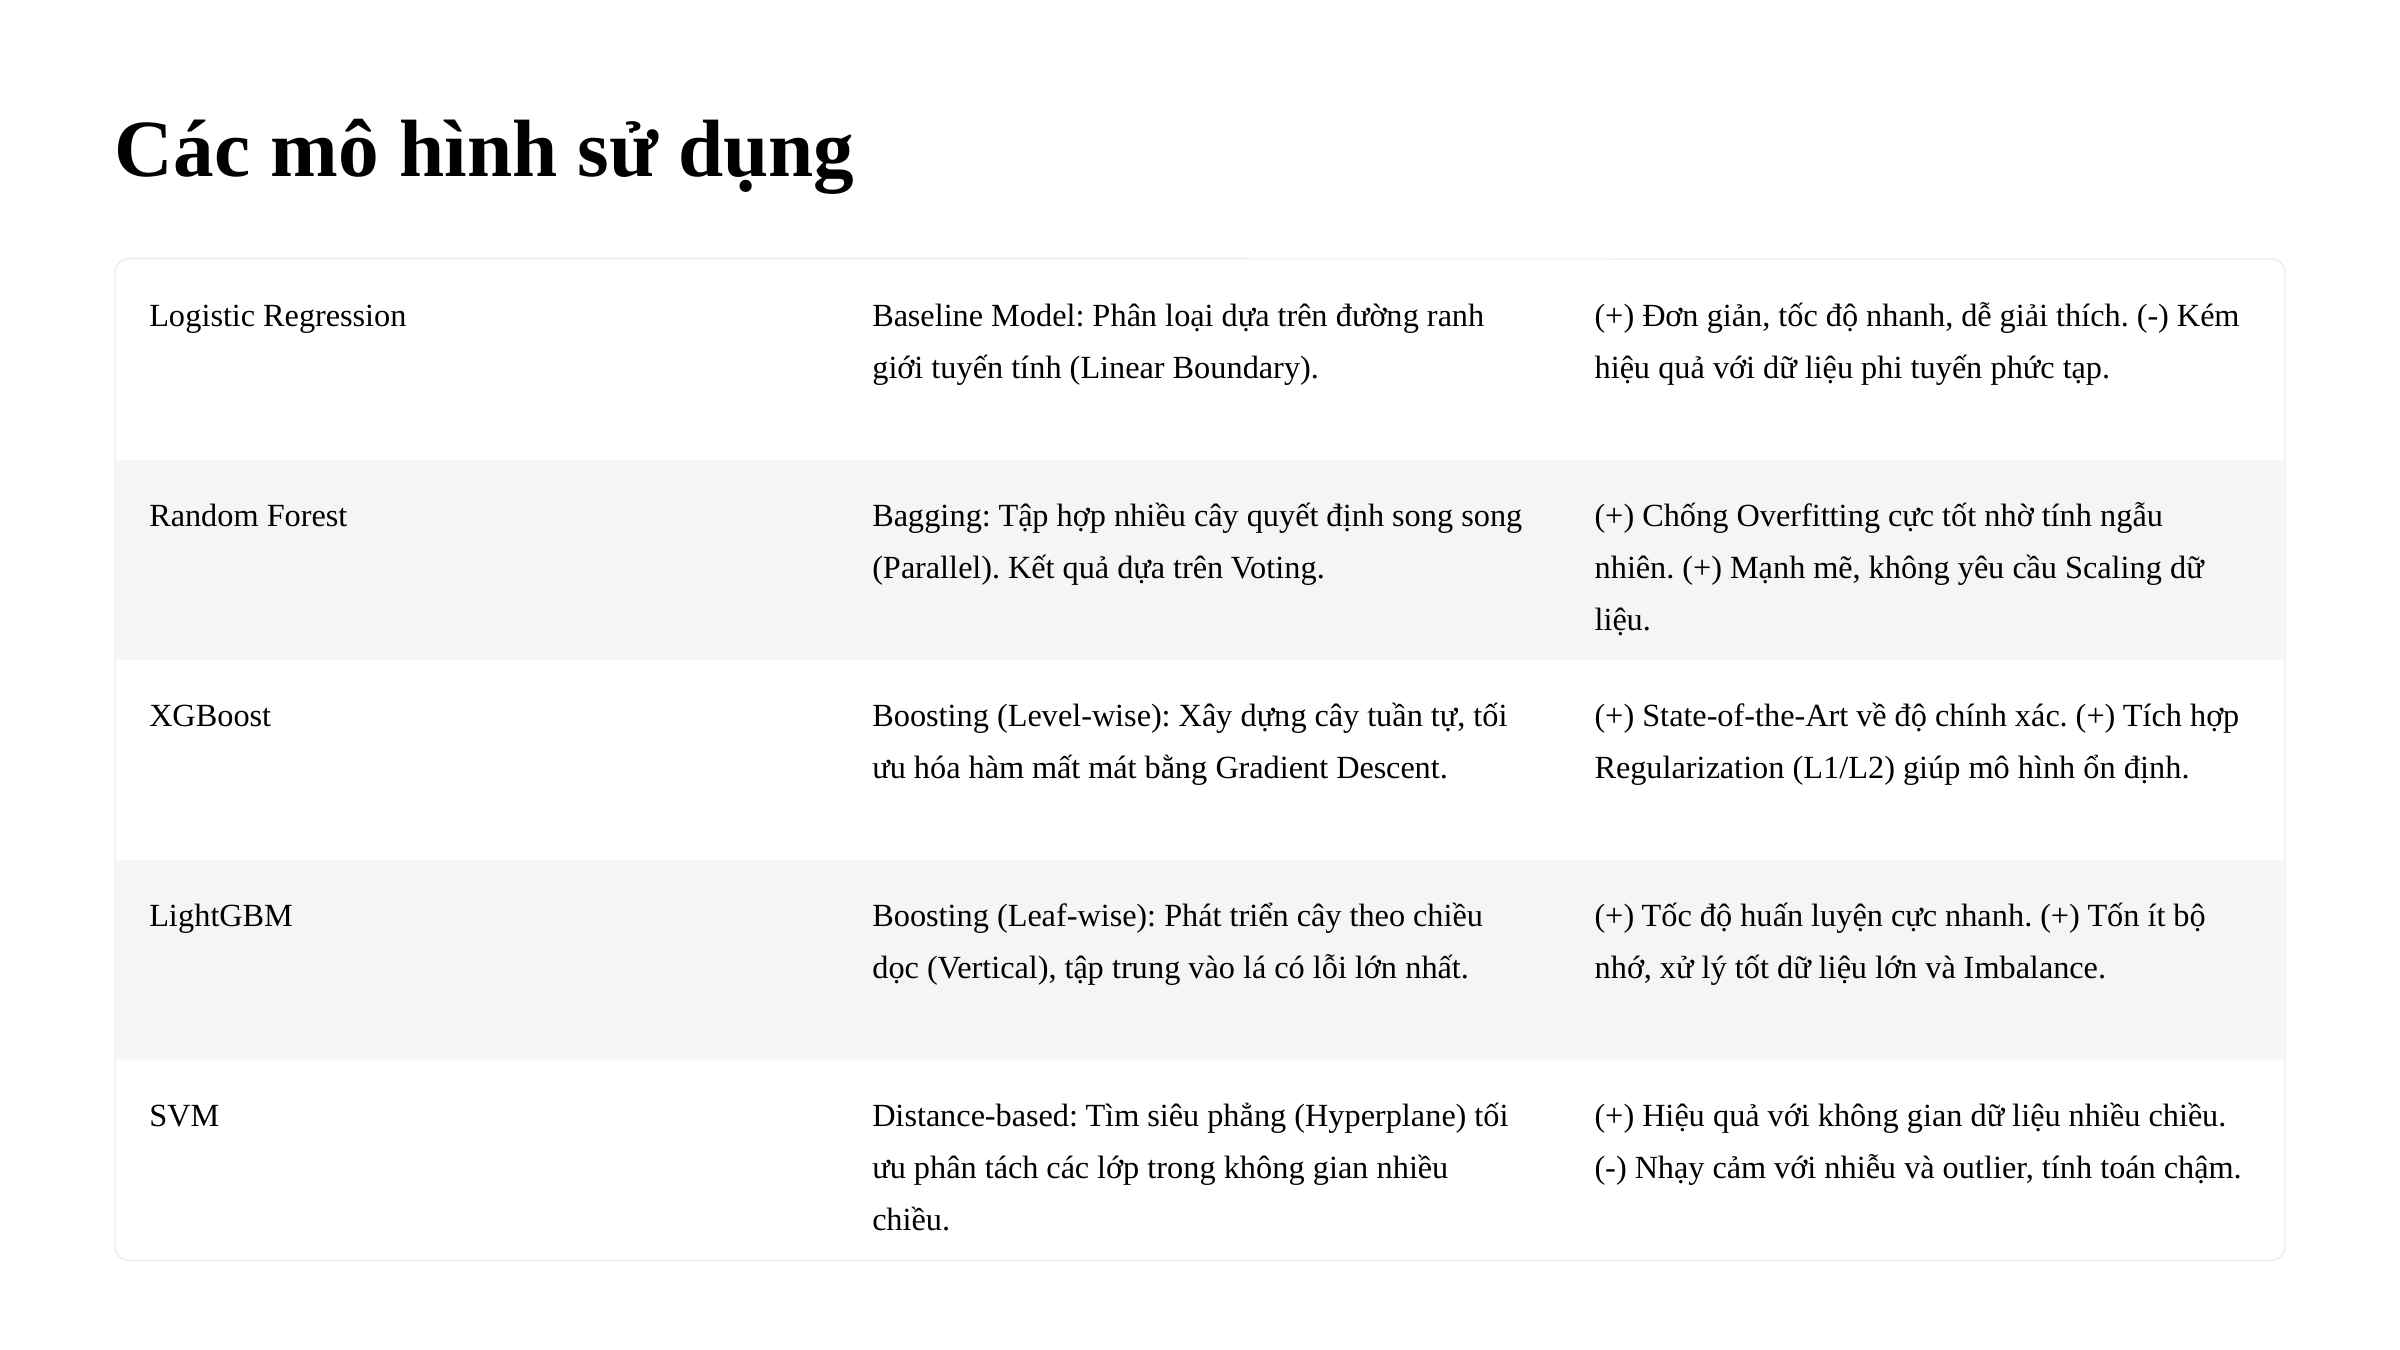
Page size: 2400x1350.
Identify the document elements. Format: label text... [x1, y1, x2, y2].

text_box [116, 459, 2284, 659]
text_box (+) Hiệu quả với không gian dữ liệu nhiều chiều. (-) Nhạy cảm với nhiễu và outlier, tính toán chậm. [1594, 1080, 2251, 1239]
text_box (+) State-of-the-Art về độ chính xác. (+) Tích hợp Regularization (L1/L2) giúp mô hình ổn định. [1594, 680, 2251, 839]
text_box Logistic Regression [149, 281, 806, 334]
text_box Boosting (Leaf-wise): Phát triển cây theo chiều dọc (Vertical), tập trung vào lá có lỗi lớn nhất. [872, 880, 1528, 1039]
text_box Bagging: Tập hợp nhiều cây quyết định song song (Parallel). Kết quả dựa trên Voting. [872, 480, 1528, 639]
text_box [116, 859, 2284, 1059]
text_box Distance-based: Tìm siêu phẳng (Hyperplane) tối ưu phân tách các lớp trong không gian nhiều chiều. [872, 1080, 1528, 1239]
text_box SVM [149, 1080, 806, 1133]
text_box [116, 260, 2284, 459]
text_box (+) Đơn giản, tốc độ nhanh, dễ giải thích. (-) Kém hiệu quả với dữ liệu phi tuyến phức tạp. [1594, 281, 2251, 439]
text_box Các mô hình sử dụng [115, 90, 1181, 194]
text_box (+) Chống Overfitting cực tốt nhờ tính ngẫu nhiên. (+) Mạnh mẽ, không yêu cầu Scaling dữ liệu. [1594, 480, 2251, 639]
text_box Boosting (Level-wise): Xây dựng cây tuần tự, tối ưu hóa hàm mất mát bằng Gradient Descent. [872, 680, 1528, 839]
text_box XGBoost [149, 680, 806, 734]
text_box [116, 1059, 2284, 1260]
text_box (+) Tốc độ huấn luyện cực nhanh. (+) Tốn ít bộ nhớ, xử lý tốt dữ liệu lớn và Imbalance. [1594, 880, 2251, 986]
text_box [116, 659, 2284, 859]
text_box Random Forest [149, 480, 806, 534]
text_box LightGBM [149, 880, 806, 934]
text_box Baseline Model: Phân loại dựa trên đường ranh giới tuyến tính (Linear Boundary). [872, 281, 1528, 387]
